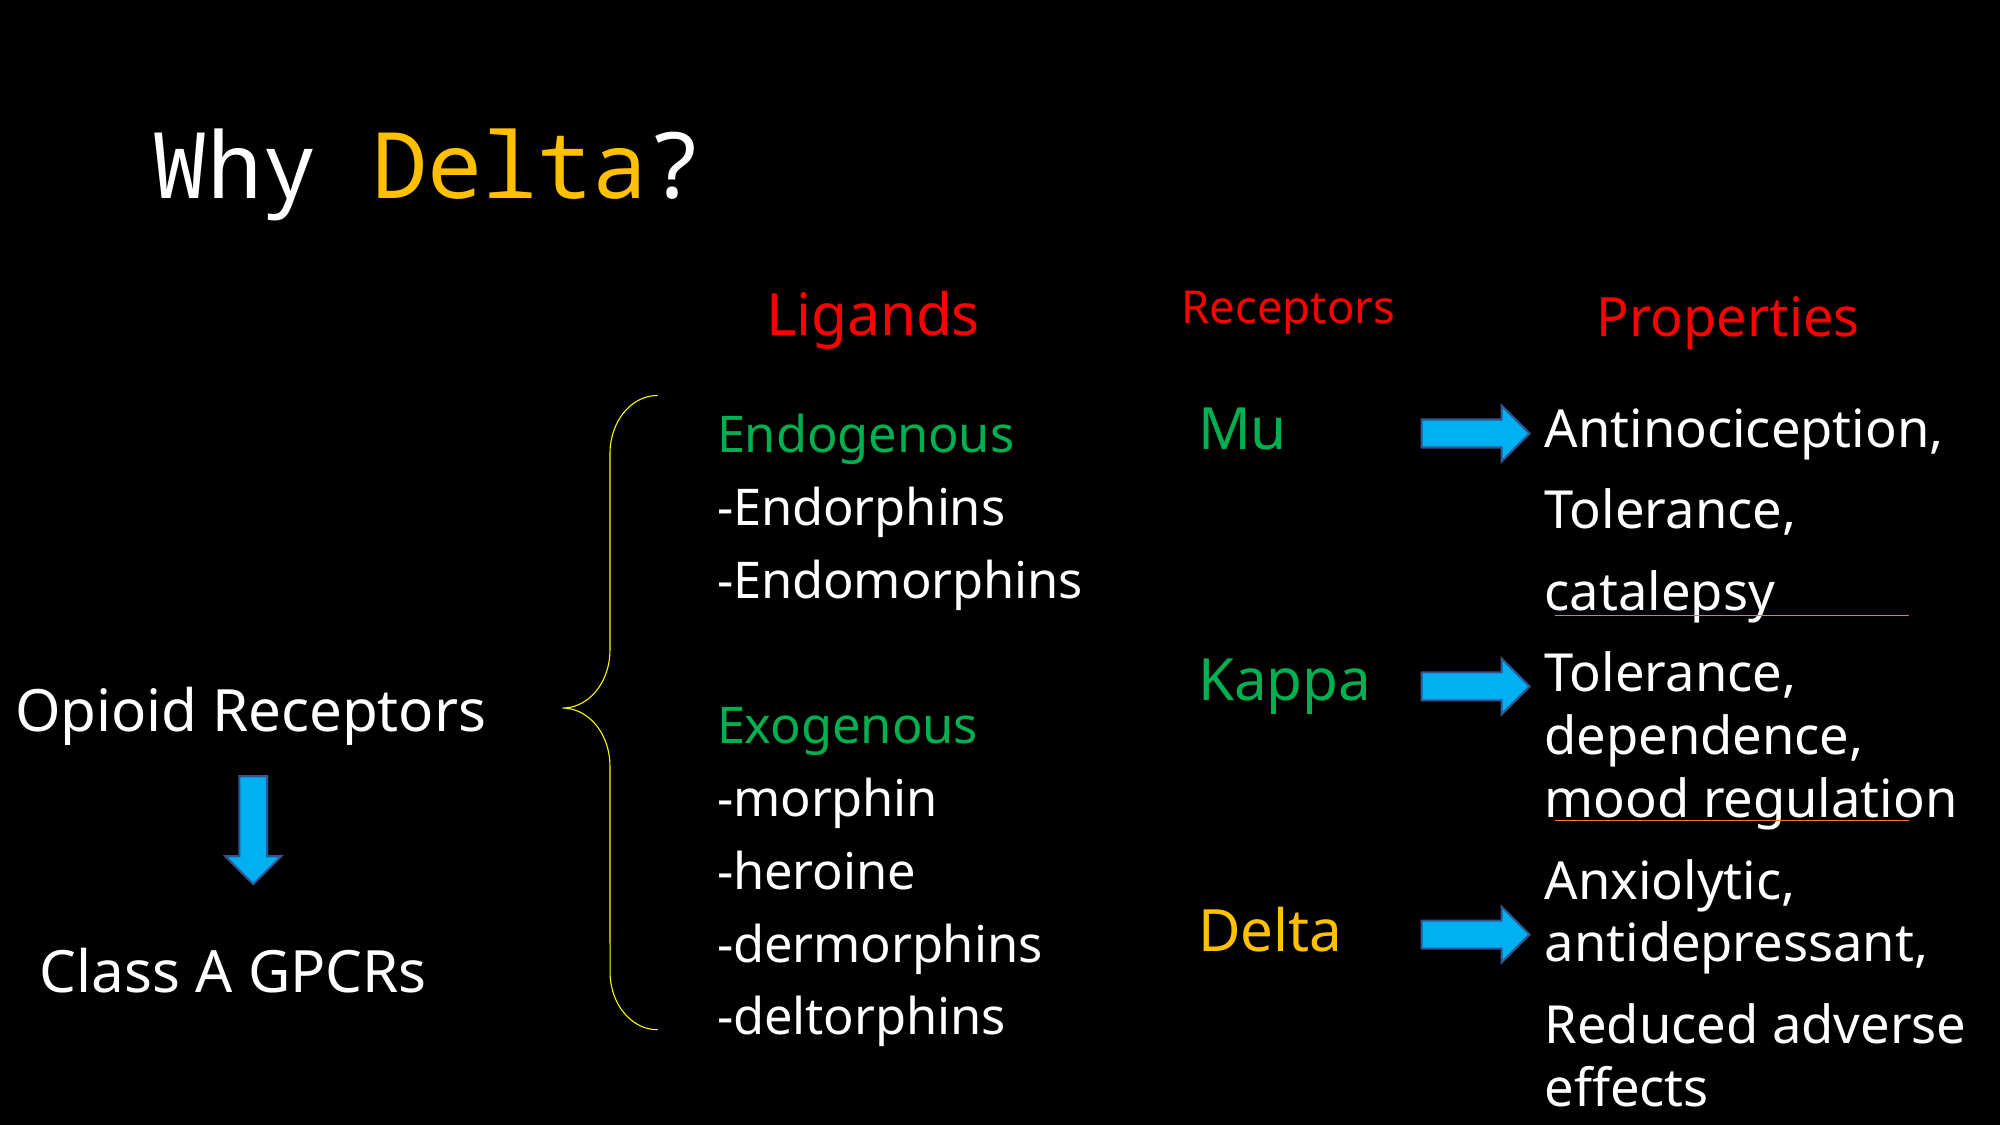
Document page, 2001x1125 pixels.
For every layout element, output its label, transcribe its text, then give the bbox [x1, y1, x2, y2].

text_box [1420, 403, 1529, 465]
text_box [1420, 655, 1532, 717]
text_box [562, 394, 658, 1031]
text_box Class A GPCRs [24, 934, 477, 1021]
text_box Antinociception, Tolerance, catalepsy Tolerance, dependence, mood regulation Anxiolytic, antidepressant, Reduced adverse effects [1529, 387, 2000, 1125]
text_box Ligands [751, 277, 1028, 370]
text_box Opioid Receptors [0, 673, 538, 777]
text_box Properties [1581, 282, 1951, 375]
text_box [222, 775, 284, 886]
text_box Receptors [1166, 277, 1443, 370]
title Why Delta? [137, 59, 1863, 278]
text_box Endogenous -Endorphins -Endomorphins Exogenous -morphin -heroine -dermorphins -deltorphins [702, 401, 1171, 1056]
list Mu Kappa Delta [1183, 392, 1529, 1046]
text_box [1420, 904, 1532, 966]
